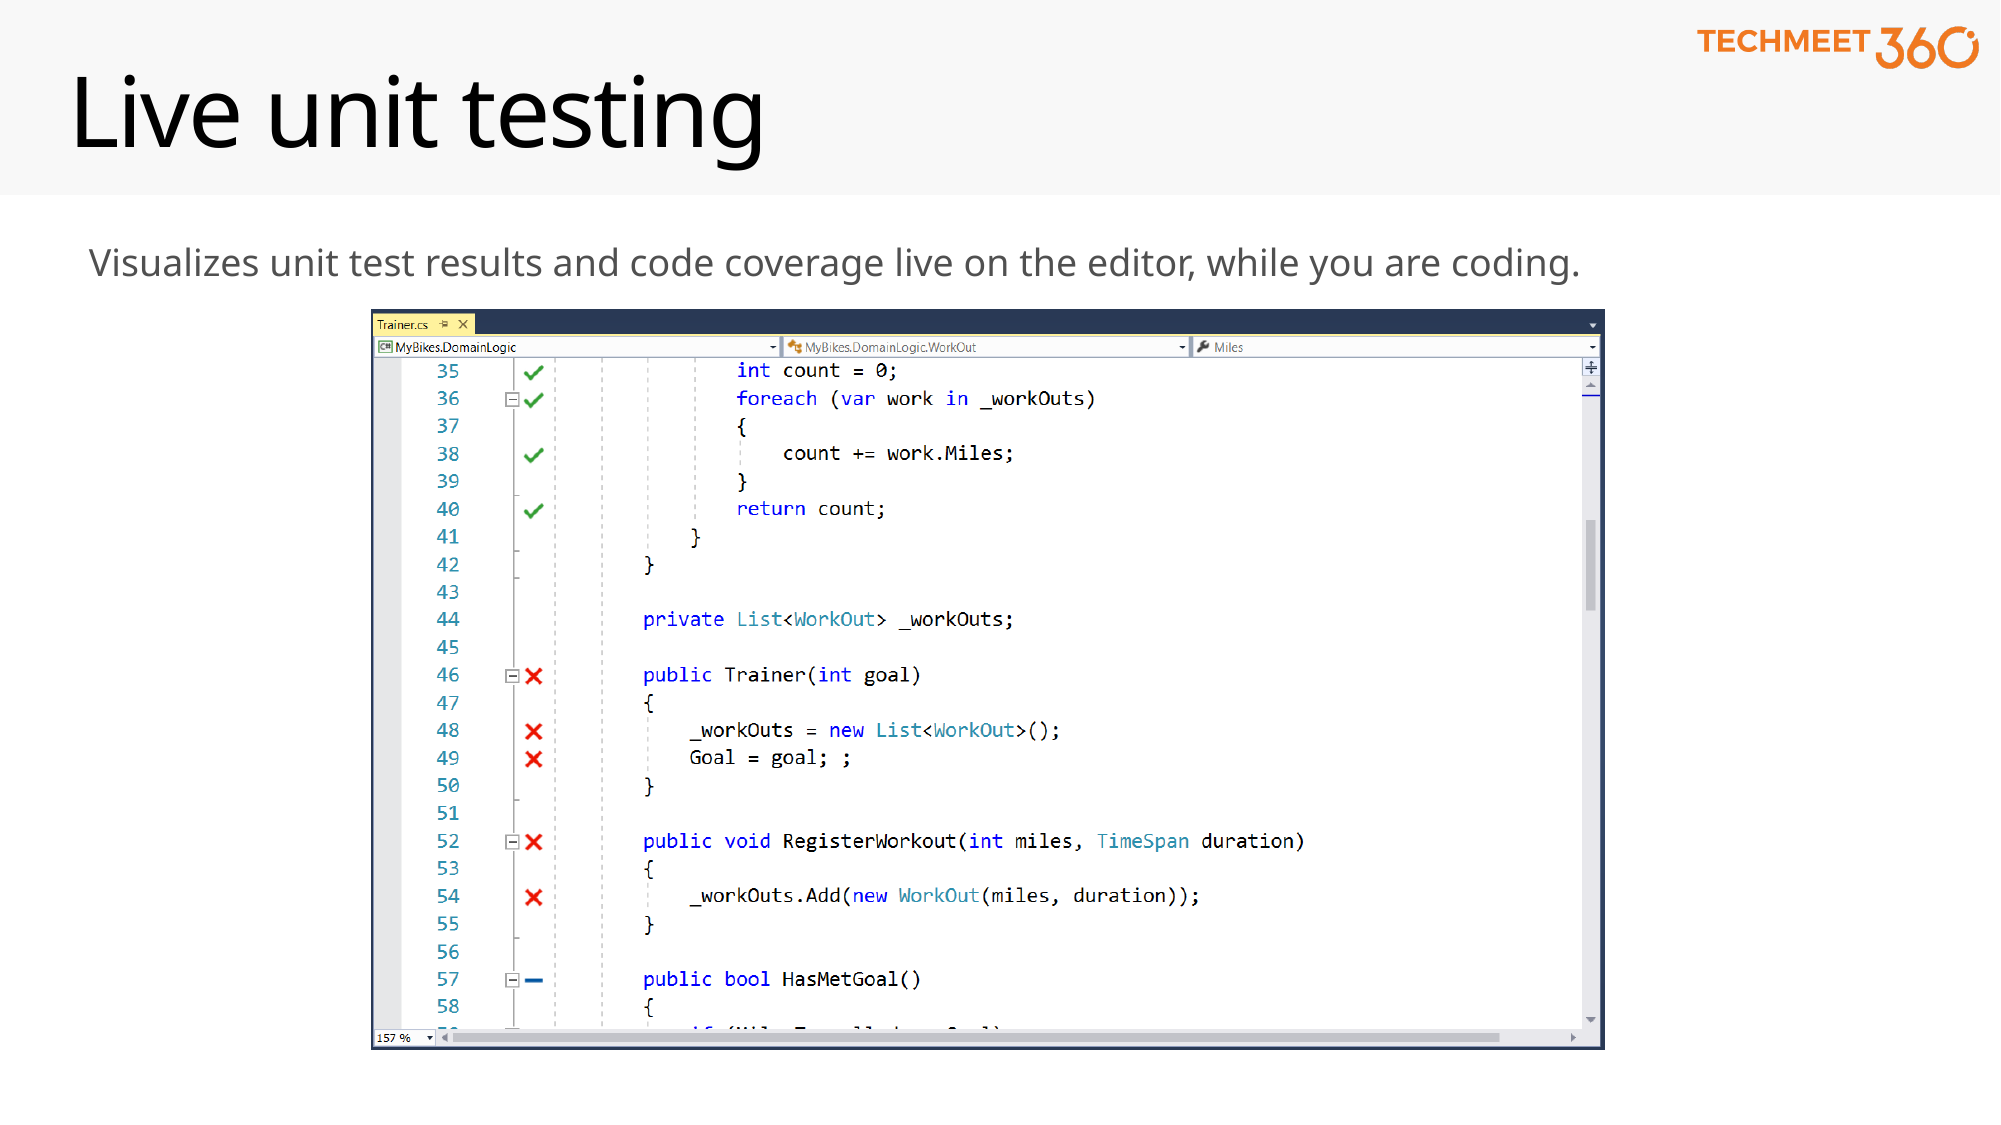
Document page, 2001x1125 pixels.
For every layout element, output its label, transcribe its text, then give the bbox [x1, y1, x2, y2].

picture [371, 309, 1605, 1051]
picture [1697, 26, 1979, 69]
text_box Visualizes unit test results and code coverage live on the editor, while you are coding. [74, 208, 1913, 291]
title Live unit testing [44, 47, 1957, 196]
